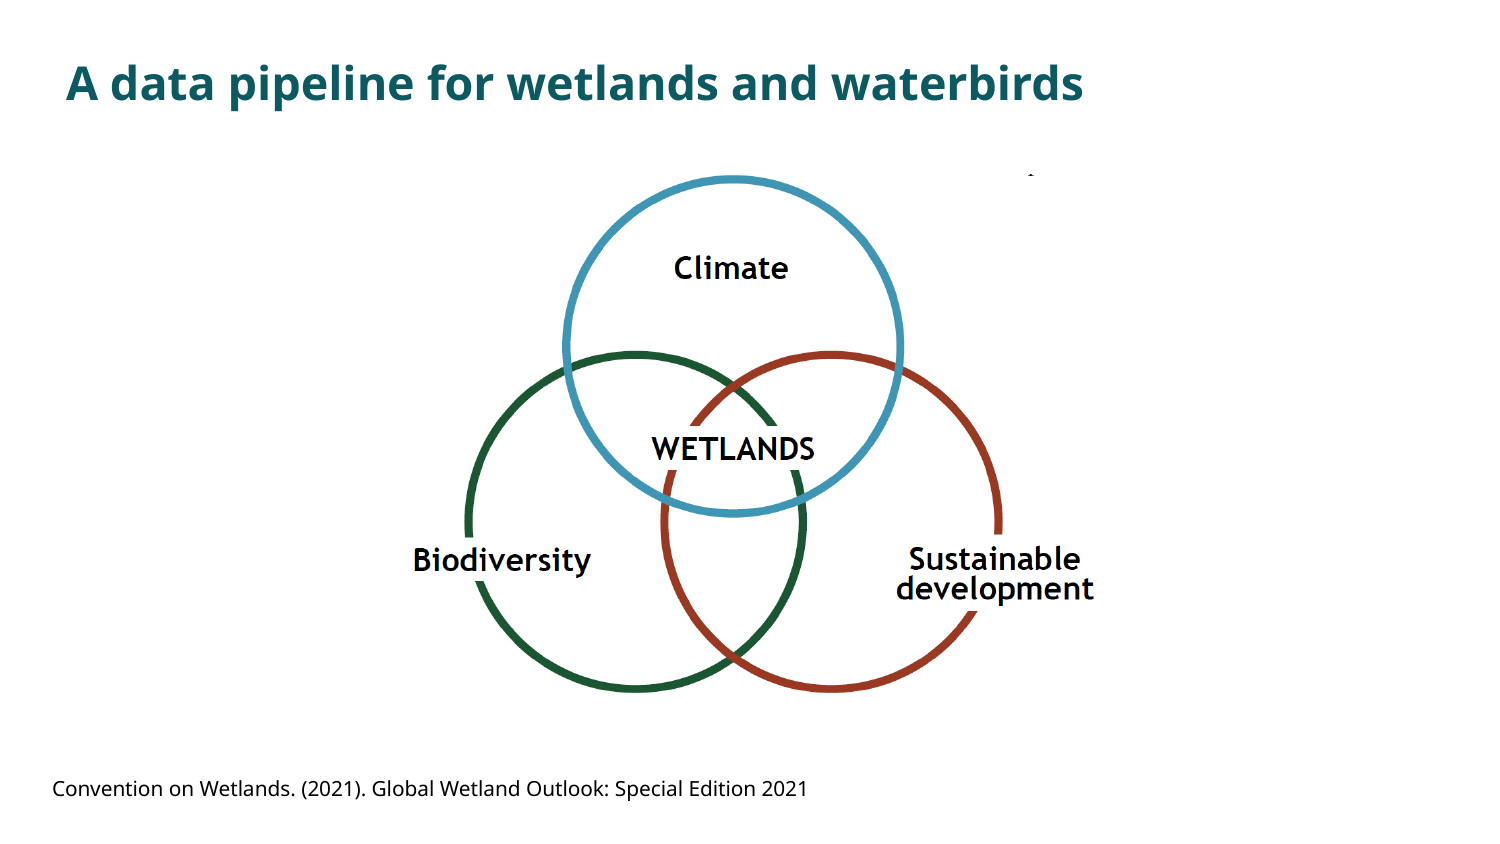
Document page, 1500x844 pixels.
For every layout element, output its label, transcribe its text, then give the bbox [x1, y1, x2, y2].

title A data pipeline for wetlands and waterbirds [51, 35, 1449, 130]
text_box Convention on Wetlands. (2021). Global Wetland Outlook: Special Edition 2021 [37, 762, 1459, 813]
picture [395, 174, 1105, 720]
